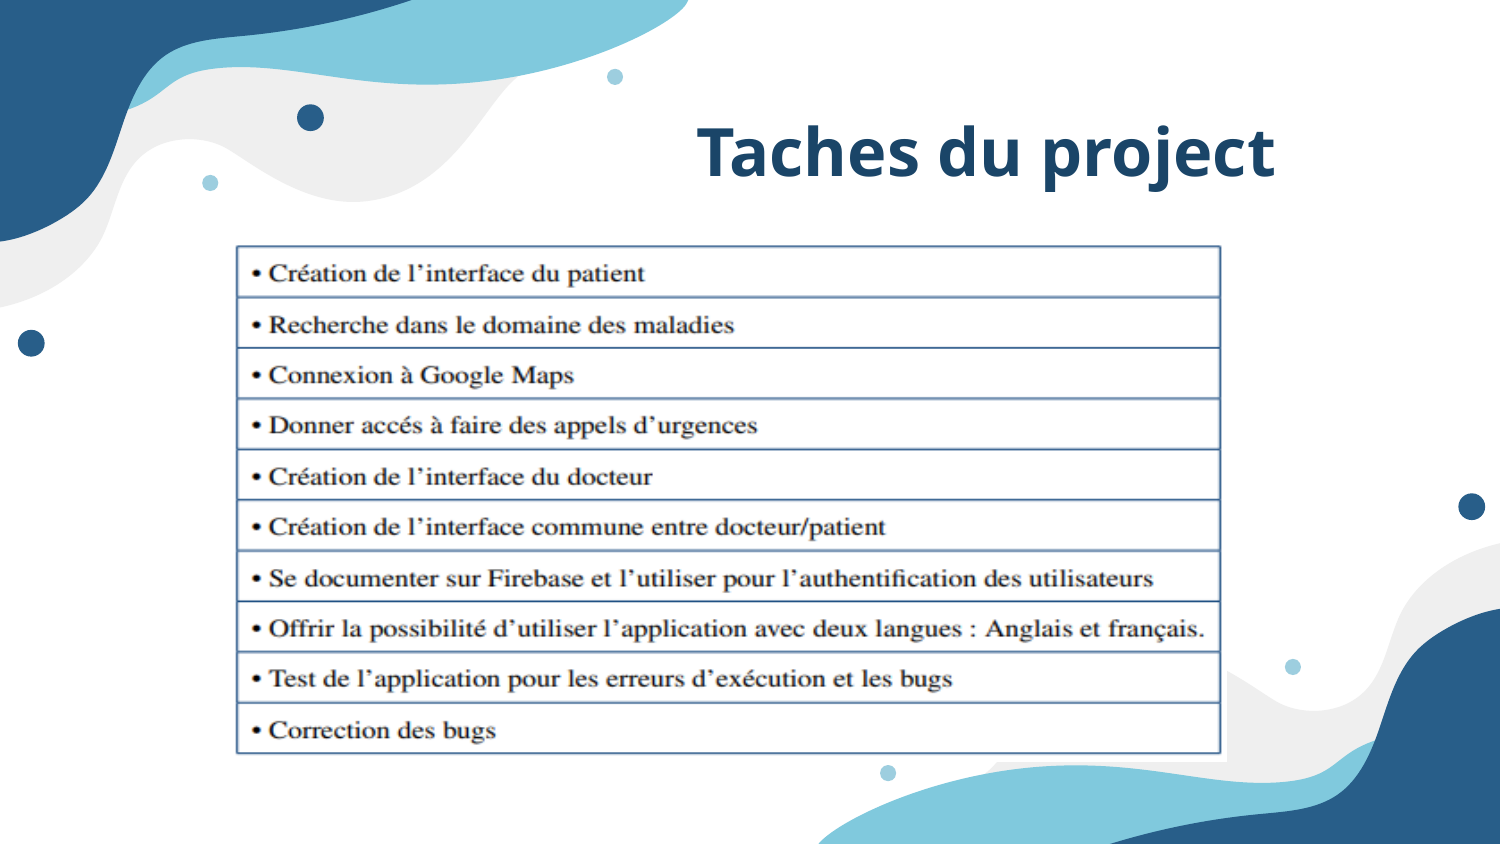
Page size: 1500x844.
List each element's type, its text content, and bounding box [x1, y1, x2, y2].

title Taches du project [587, 81, 1385, 217]
picture [231, 241, 1227, 763]
